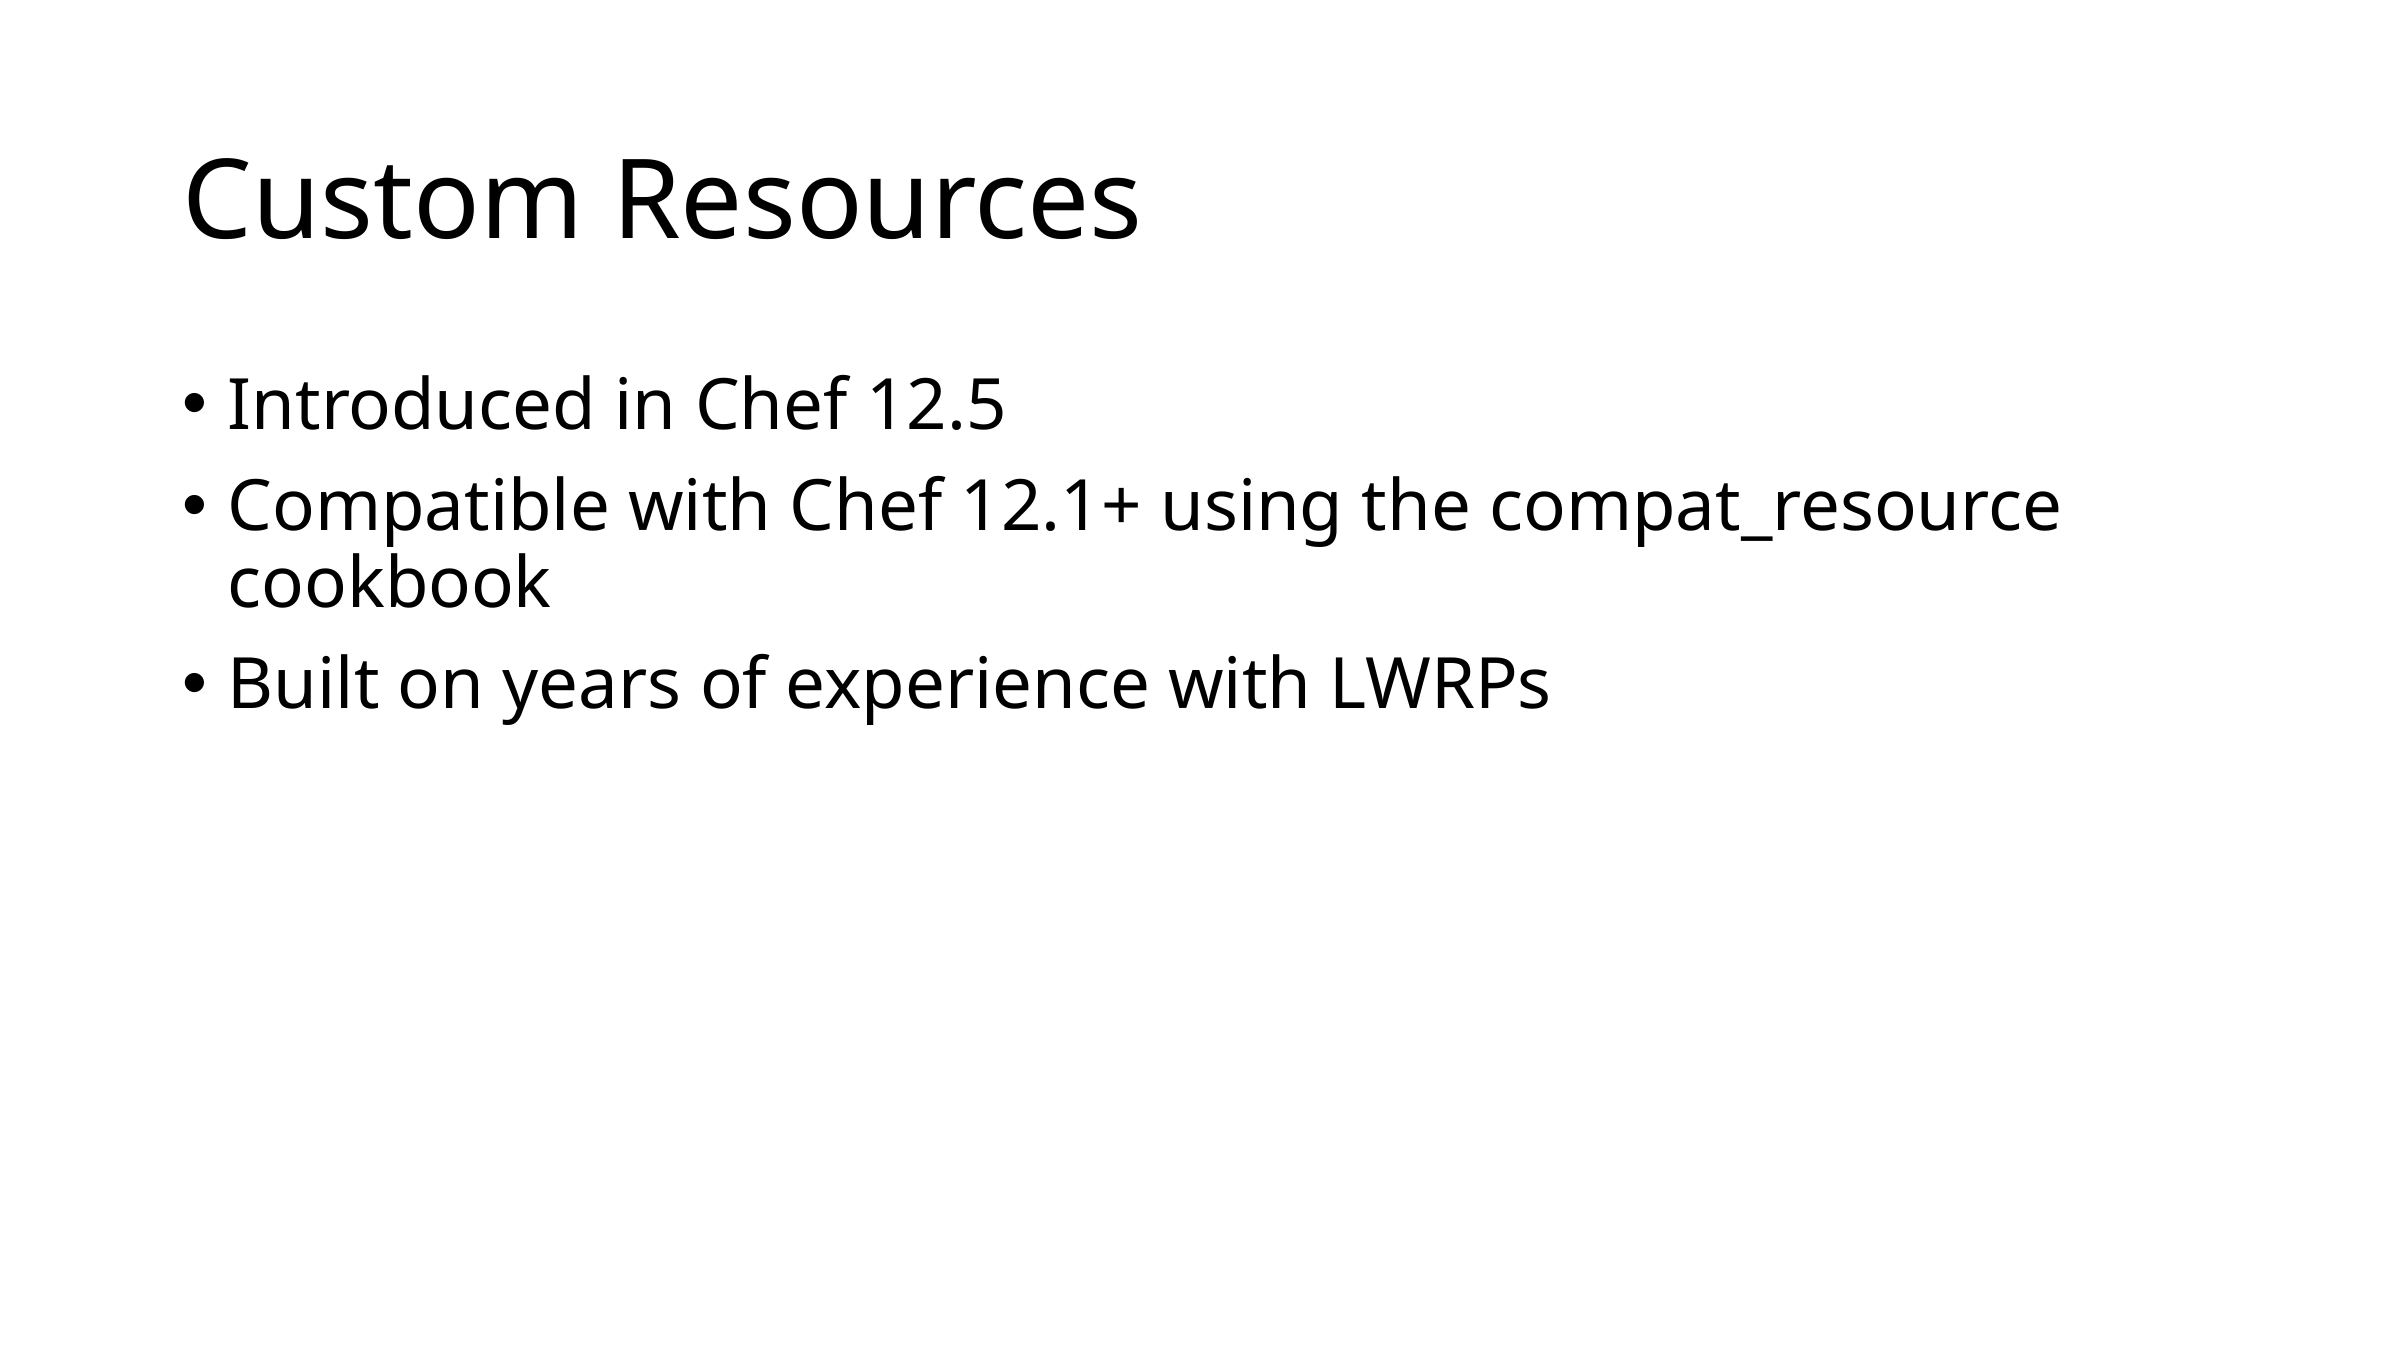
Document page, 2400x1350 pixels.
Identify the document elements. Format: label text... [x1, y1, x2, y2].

list Introduced in Chef 12.5 Compatible with Chef 12.1+ using the compat_resource cookbook Built on years of experience with LWRPs [165, 359, 2235, 1216]
title Custom Resources [165, 71, 2235, 333]
